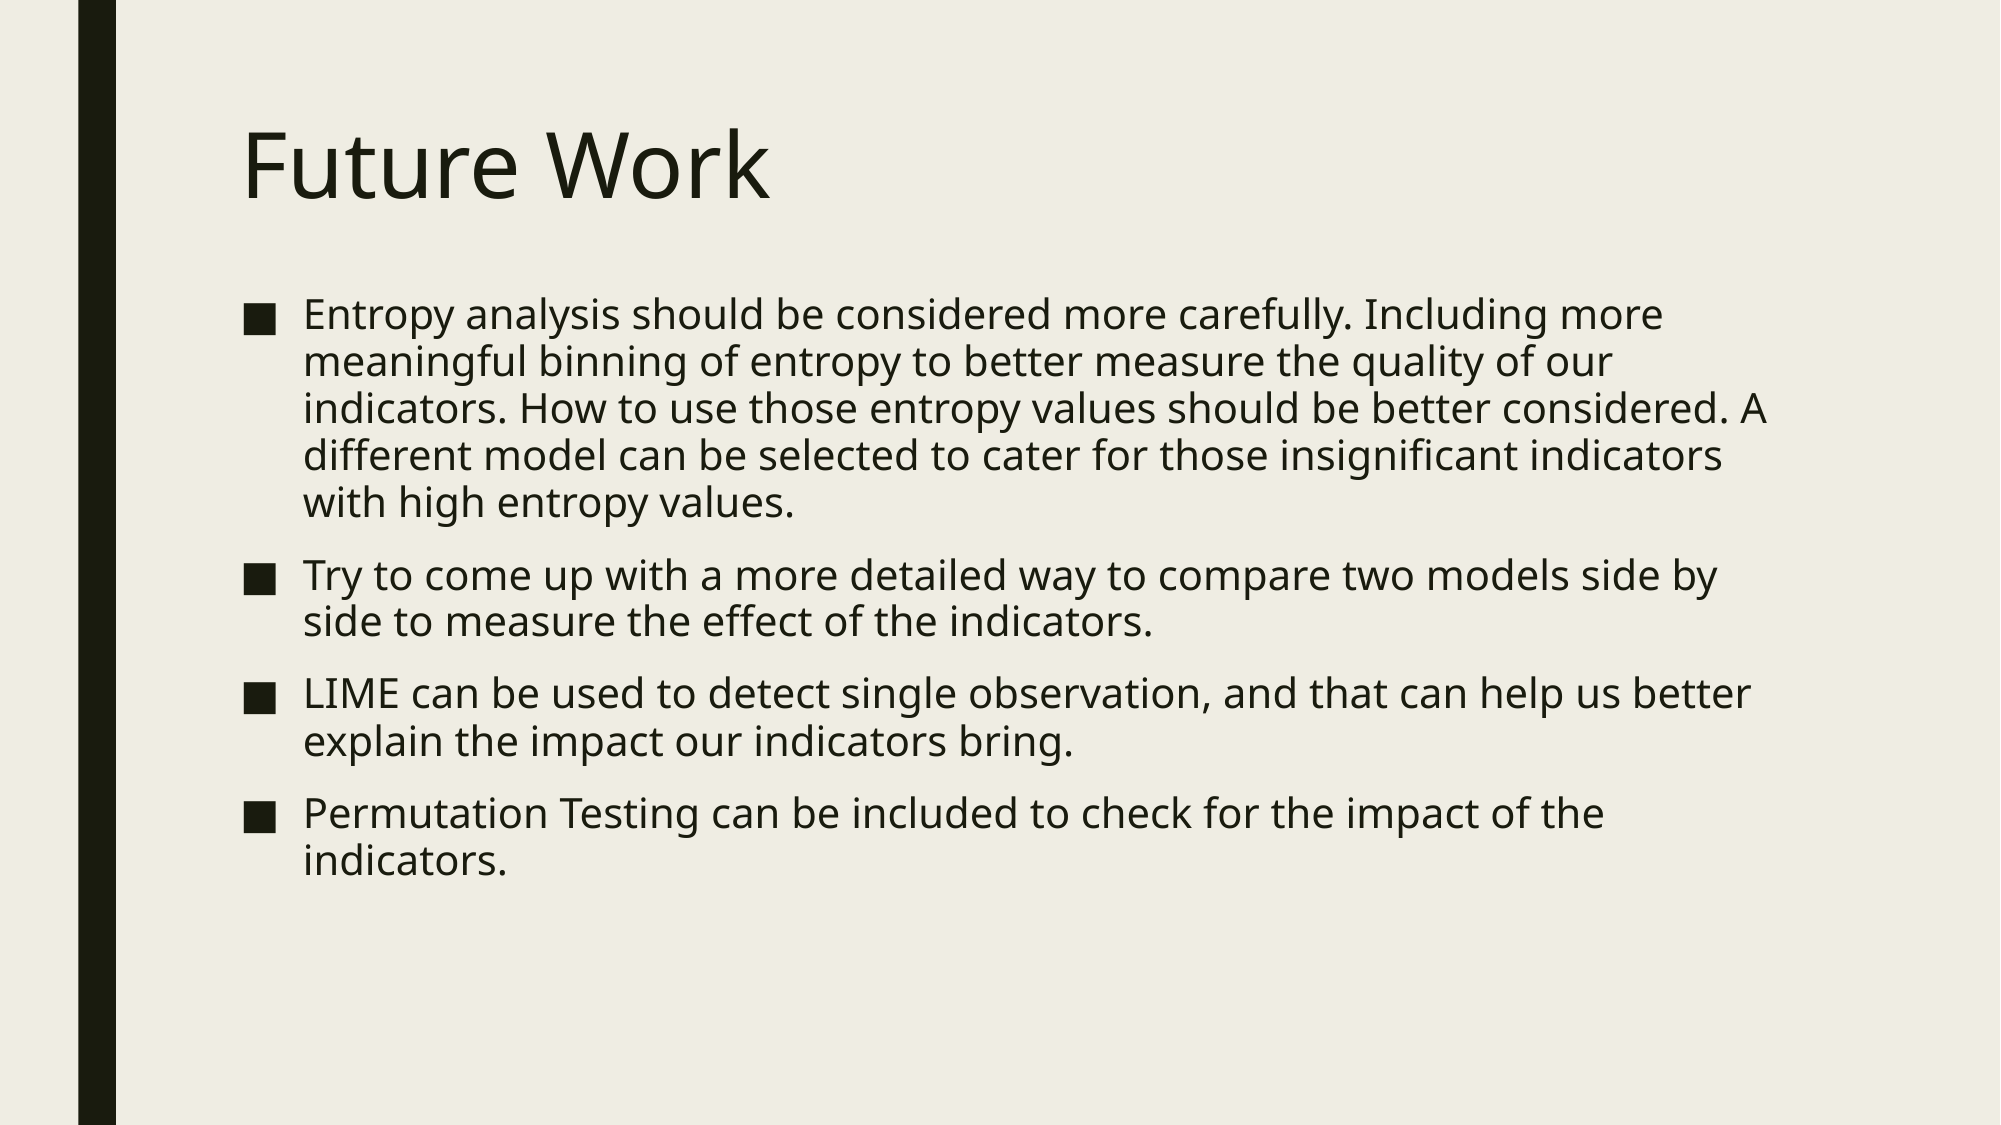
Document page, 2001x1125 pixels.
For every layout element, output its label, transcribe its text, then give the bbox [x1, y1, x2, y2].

title Future Work [225, 112, 1800, 284]
list Entropy analysis should be considered more carefully. Including more meaningful binning of entropy to better measure the quality of our indicators. How to use those entropy values should be better considered. A different model can be selected to cater for those insignificant indicators with high entropy values. Try to come up with a more detailed way to compare two models side by side to measure the effect of the indicators. LIME can be used to detect single observation, and that can help us better explain the impact our indicators bring. Permutation Testing can be included to check for the impact of the indicators. [225, 284, 1800, 963]
